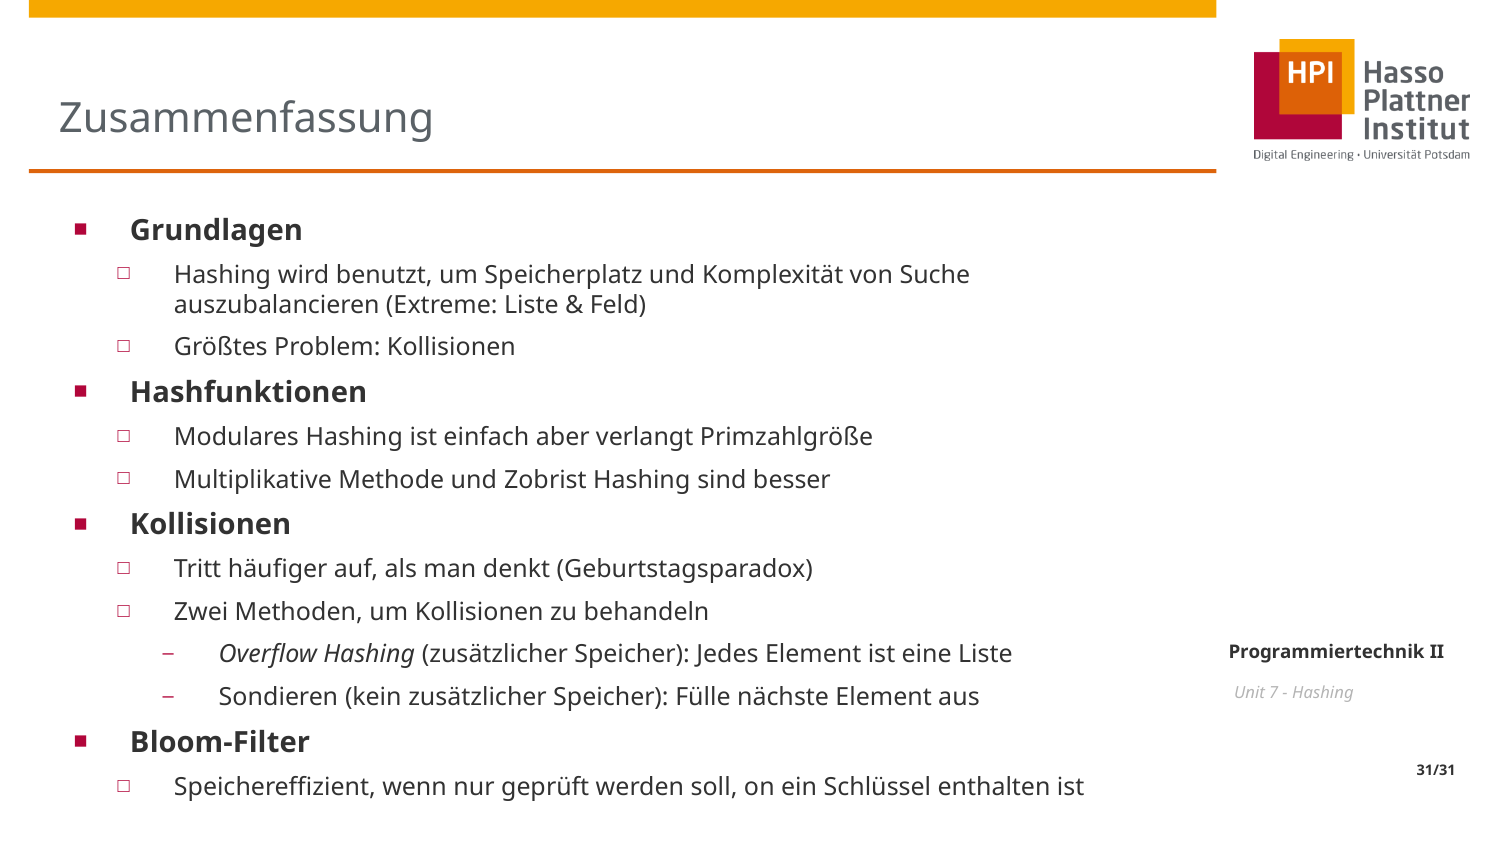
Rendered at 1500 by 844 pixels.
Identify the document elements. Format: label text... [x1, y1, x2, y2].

list Grundlagen Hashing wird benutzt, um Speicherplatz und Komplexität von Suche auszubalancieren (Extreme: Liste & Feld) Größtes Problem: Kollisionen Hashfunktionen Modulares Hashing ist einfach aber verlangt Primzahlgröße Multiplikative Methode und Zobrist Hashing sind besser Kollisionen Tritt häufiger auf, als man denkt (Geburtstagsparadox) Zwei Methoden, um Kollisionen zu behandeln Overflow Hashing (zusätzlicher Speicher): Jedes Element ist eine Liste Sondieren (kein zusätzlicher Speicher): Fülle nächste Element aus Bloom-Filter Speichereffizient, wenn nur geprüft werden soll, on ein Schlüssel enthalten ist [58, 203, 1187, 788]
title Zusammenfassung [58, 17, 1187, 170]
picture [1254, 39, 1470, 161]
